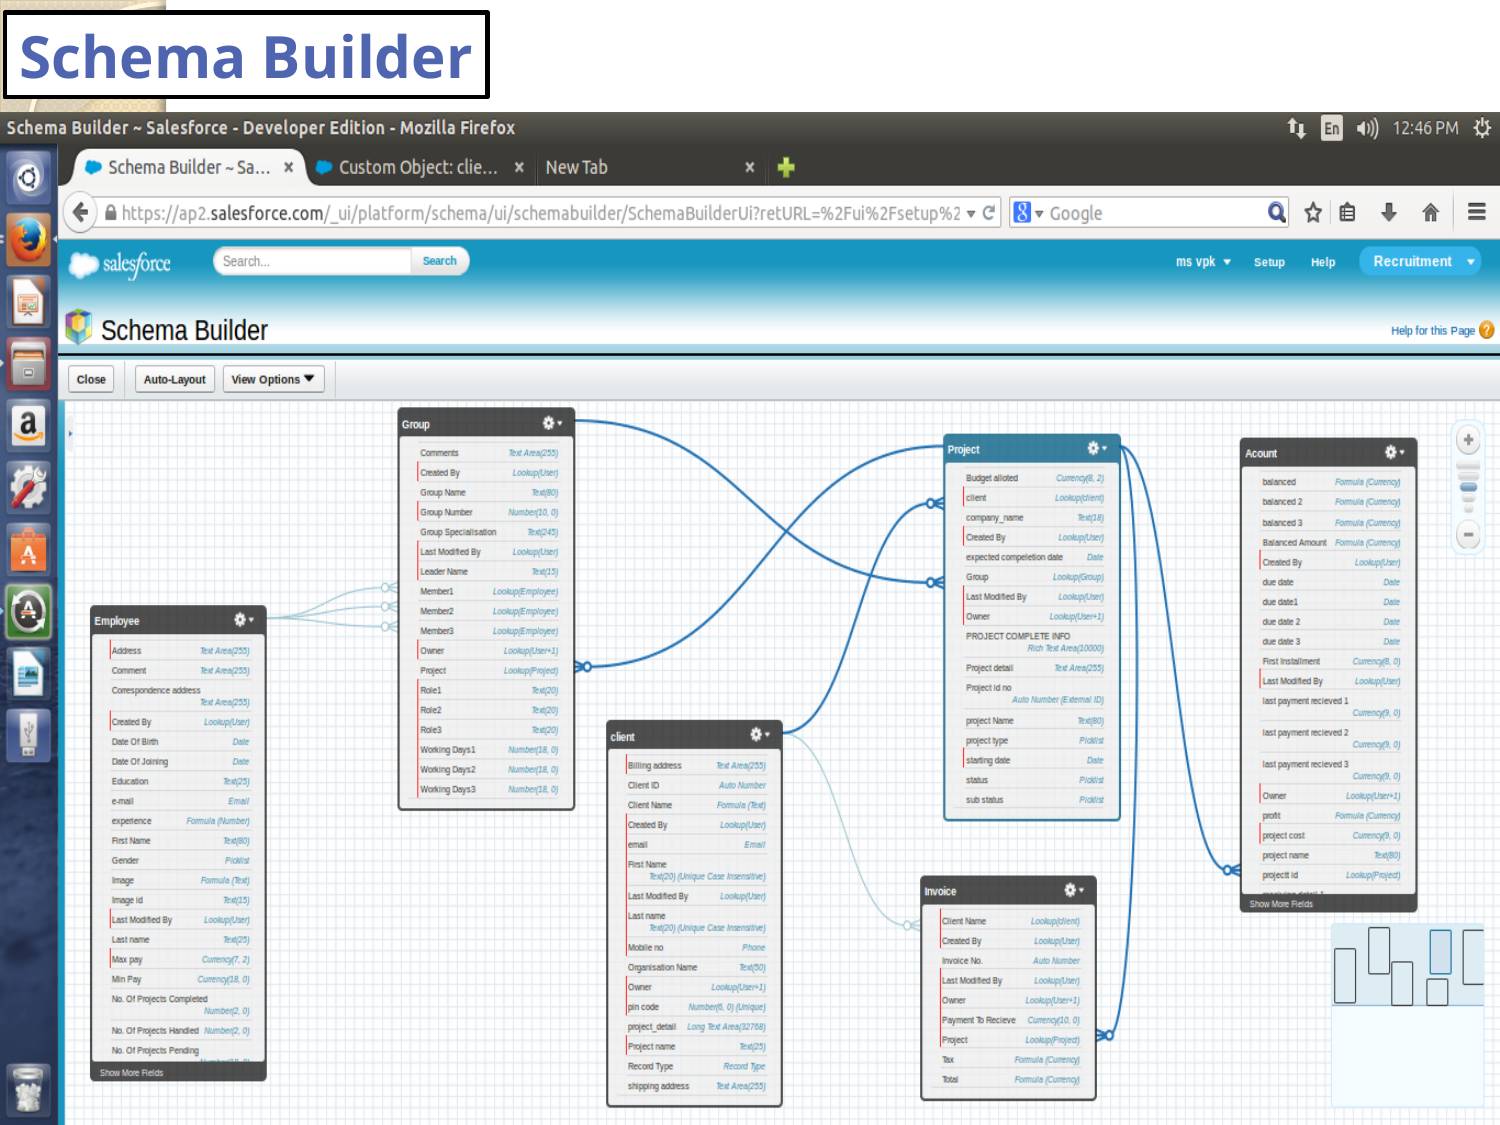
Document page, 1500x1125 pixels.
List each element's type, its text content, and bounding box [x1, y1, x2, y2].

text_box Schema Builder [3, 10, 490, 99]
picture [0, 112, 1500, 1125]
